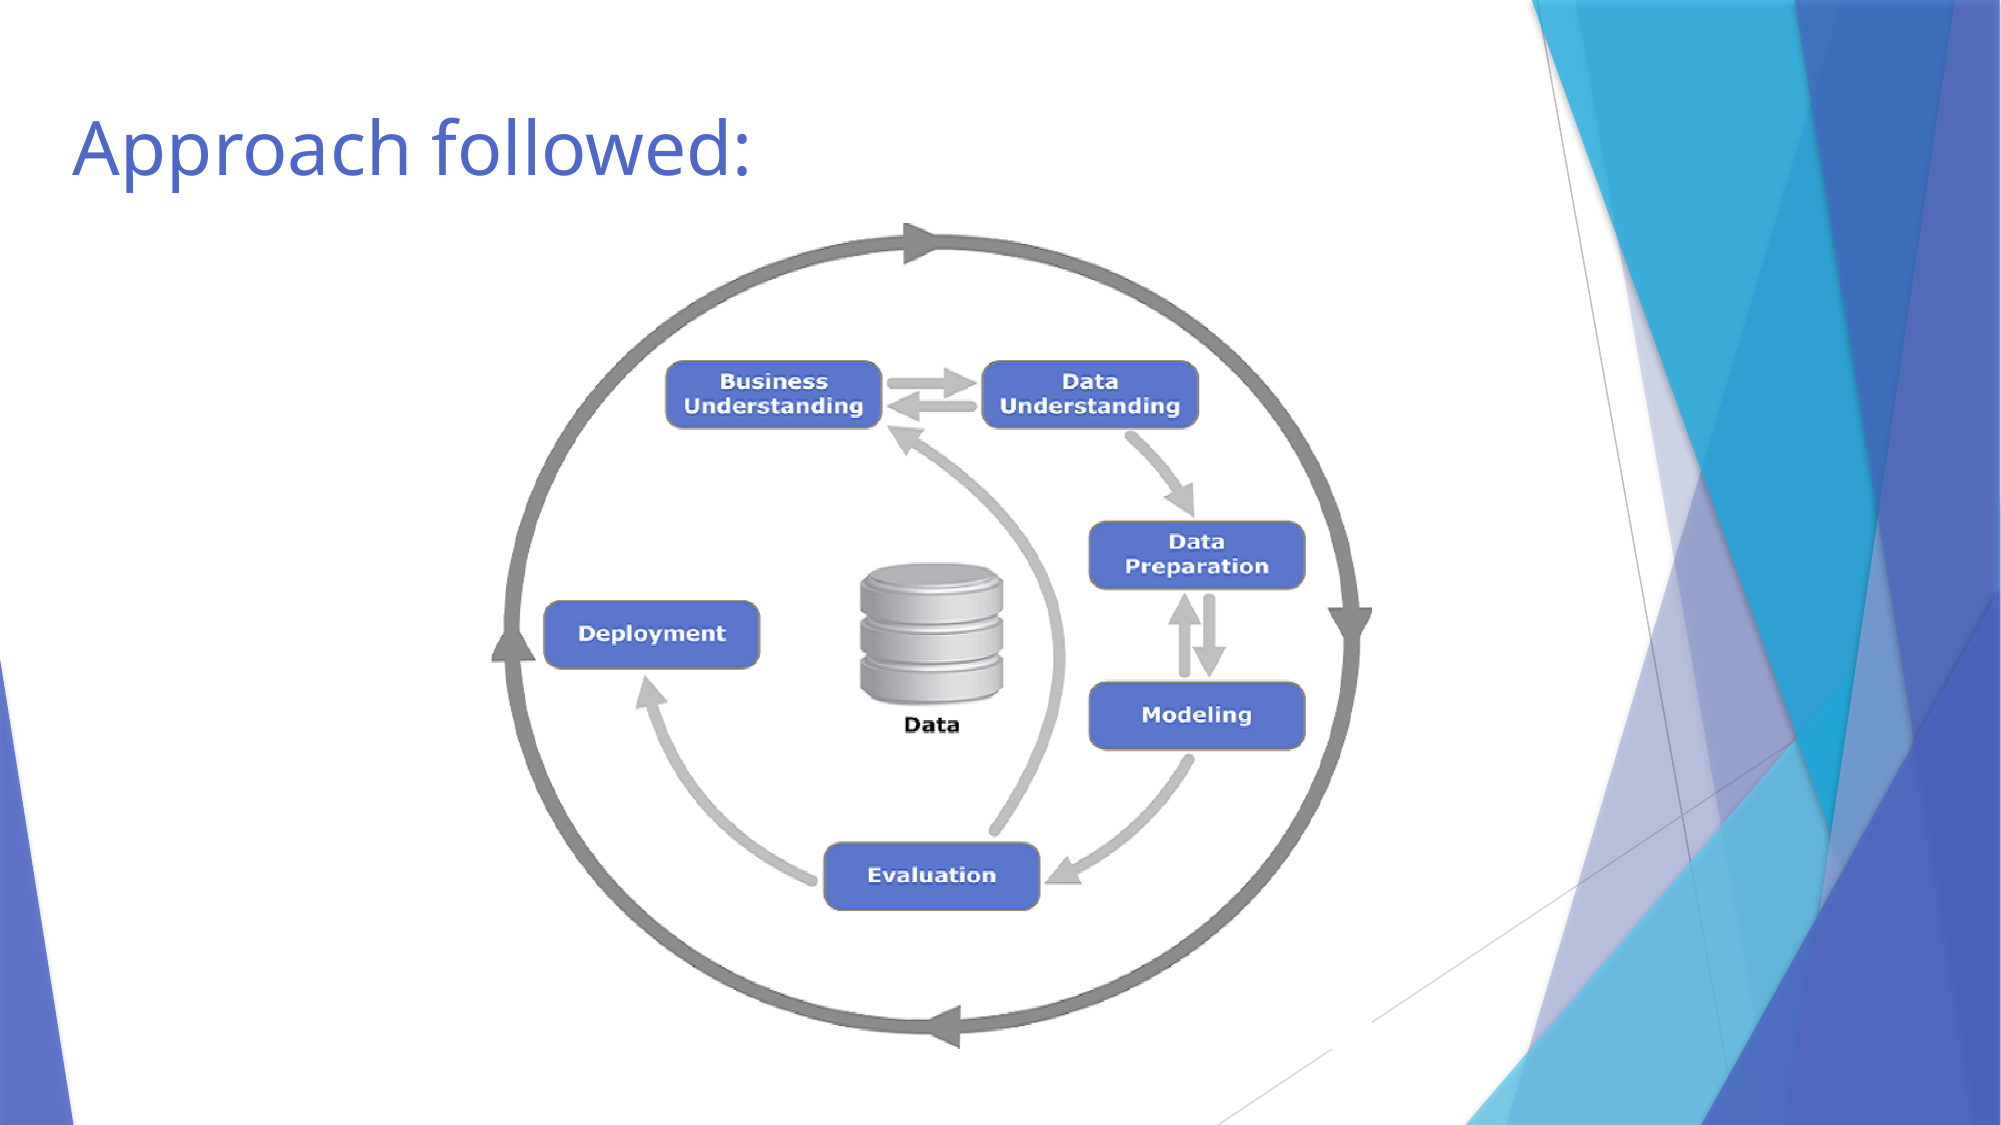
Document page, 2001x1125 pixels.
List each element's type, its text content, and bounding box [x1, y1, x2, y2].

title Approach followed: [57, 93, 1468, 310]
picture [491, 222, 1373, 1049]
